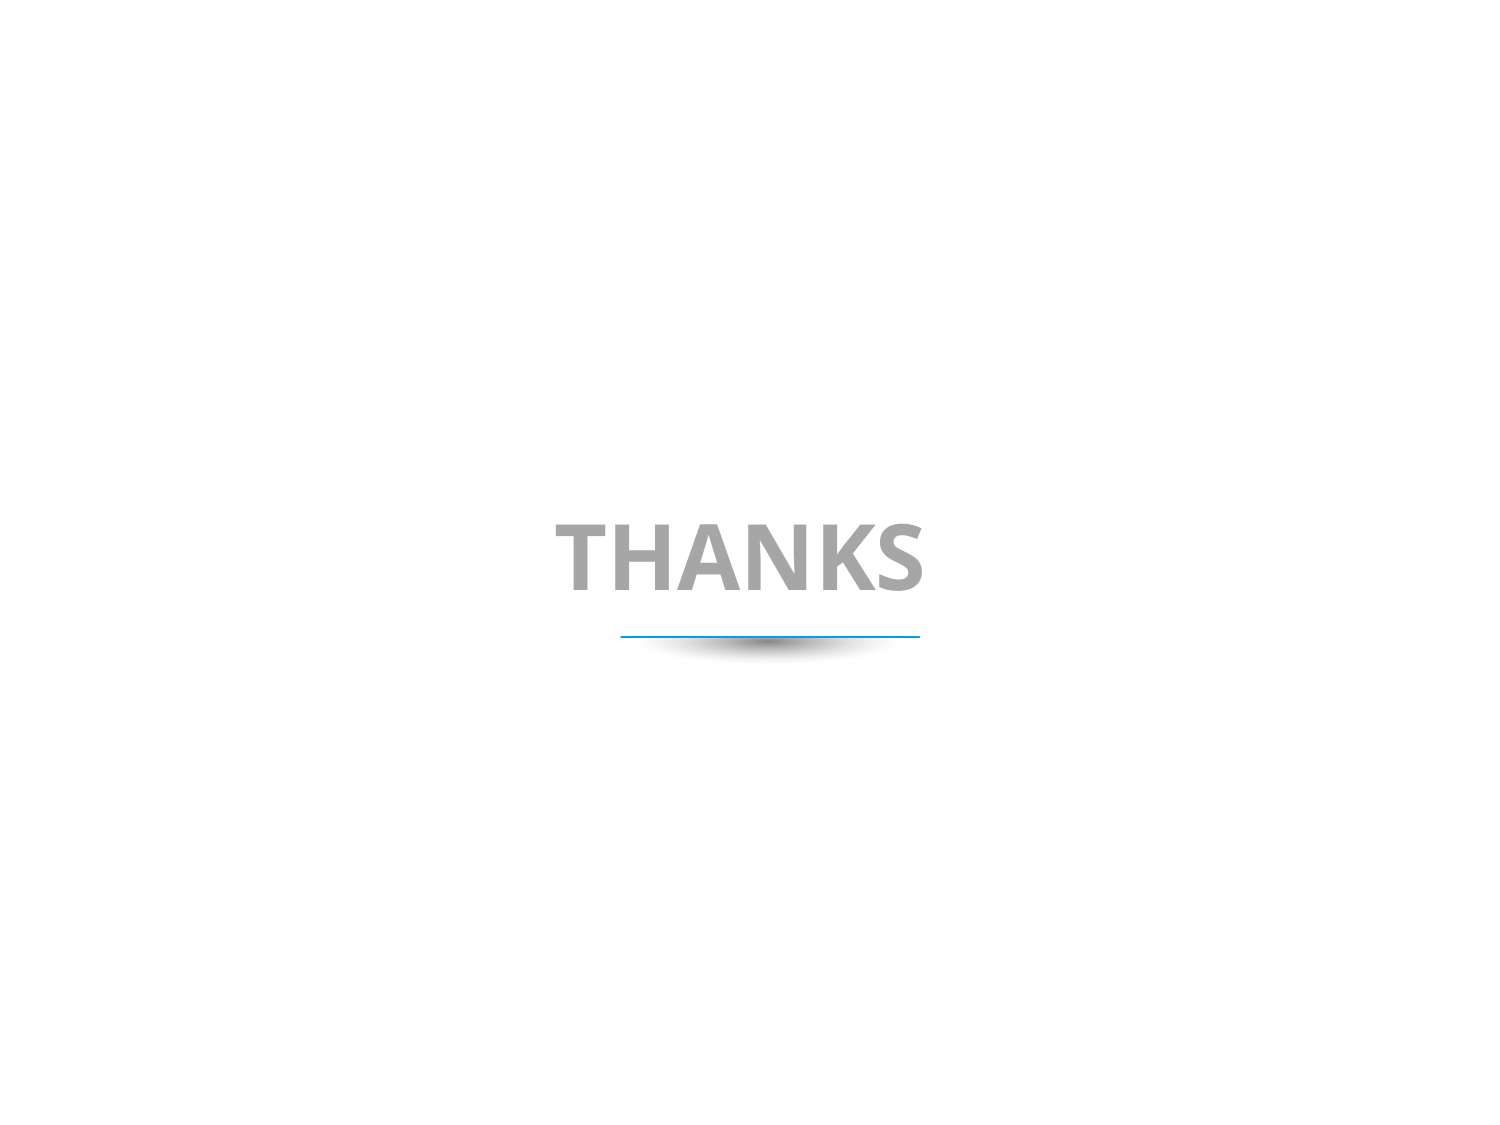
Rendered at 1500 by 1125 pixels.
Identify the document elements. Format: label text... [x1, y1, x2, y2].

text_box THANKS [539, 491, 998, 617]
picture [617, 635, 920, 682]
